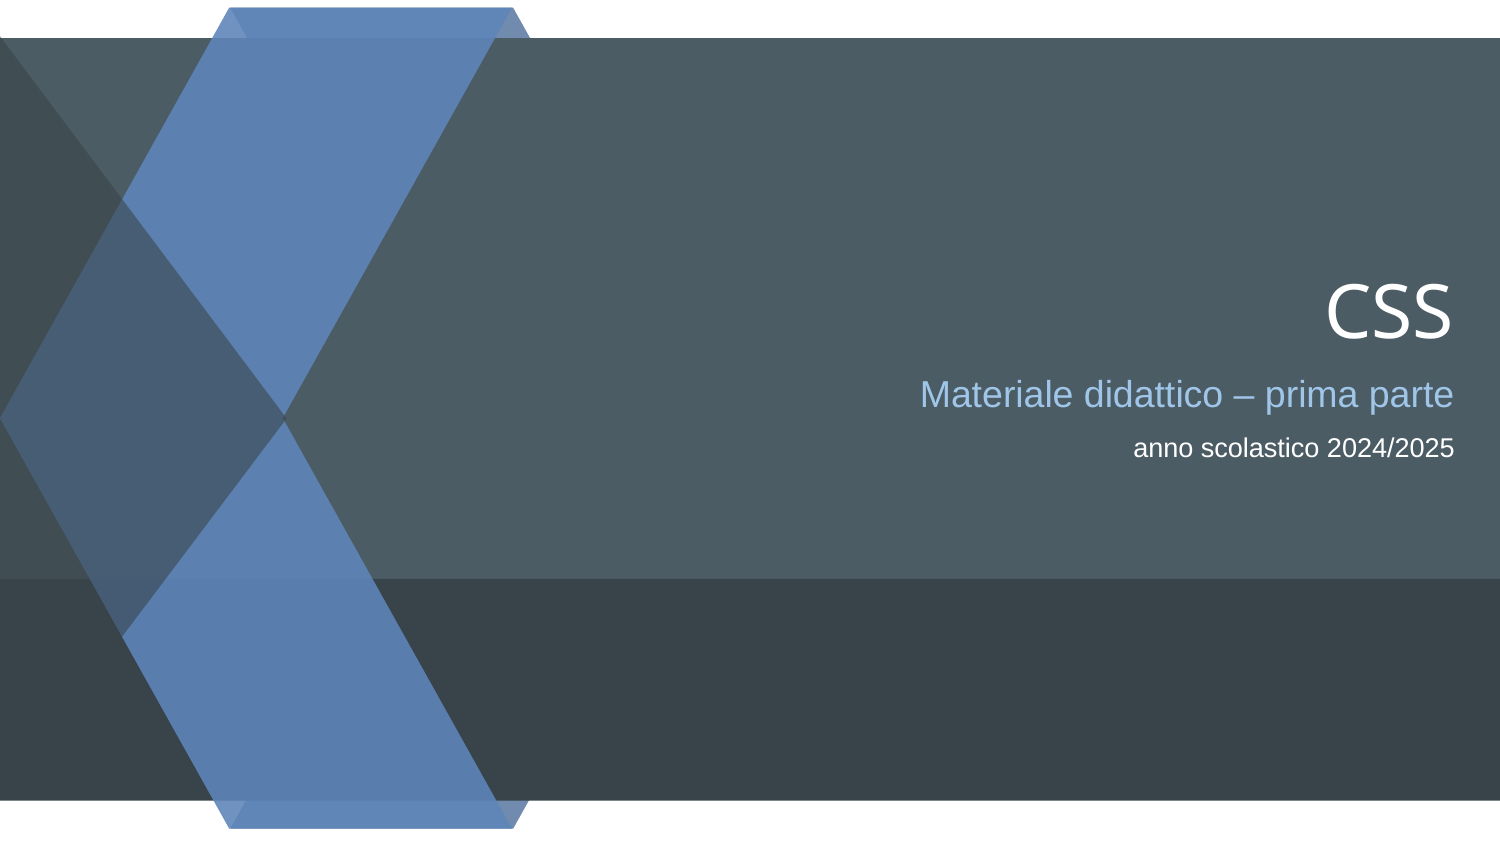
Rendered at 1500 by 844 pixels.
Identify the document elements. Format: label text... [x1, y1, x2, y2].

title CSS [415, 248, 1470, 381]
subtitle anno scolastico 2024/2025 [1057, 410, 1470, 478]
subtitle Materiale didattico – prima parte [773, 348, 1470, 413]
